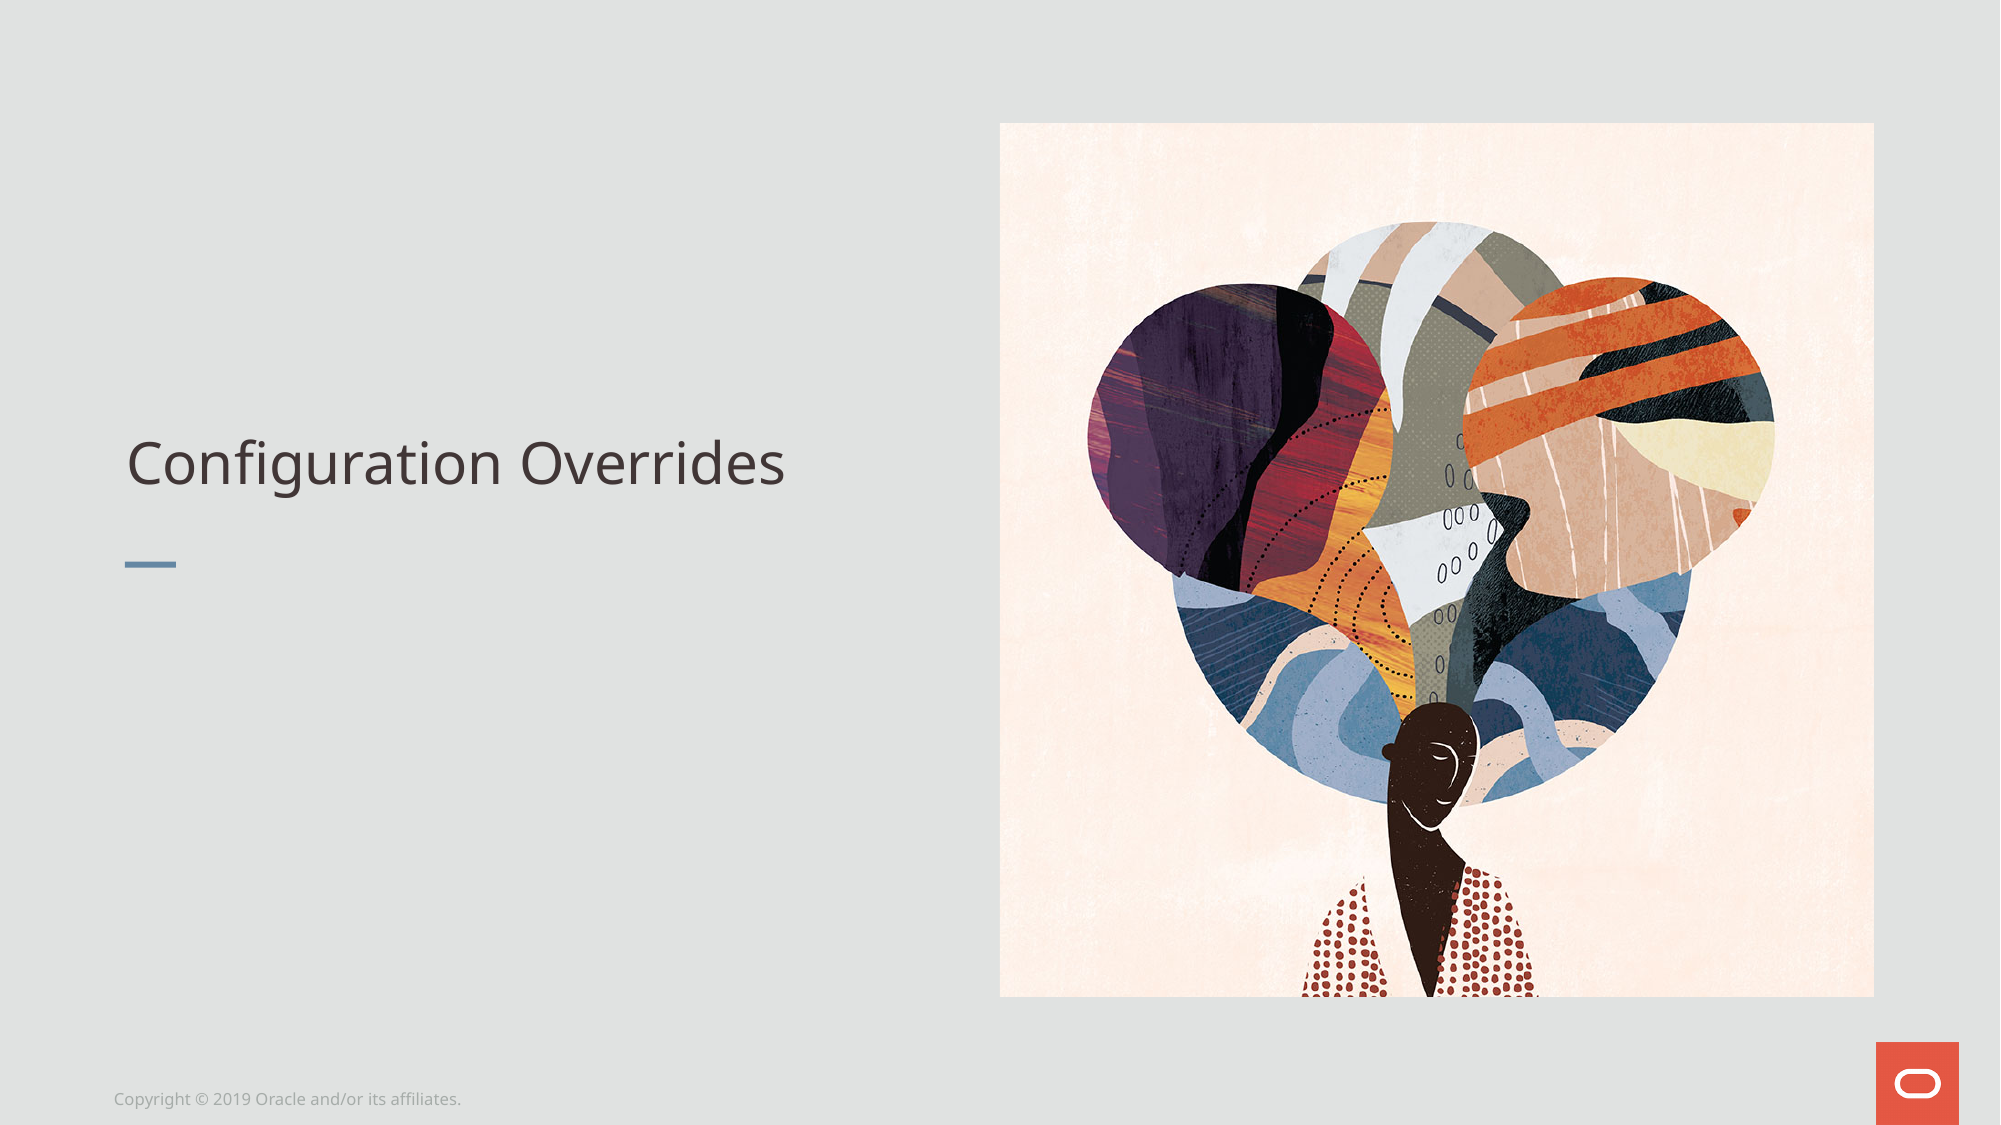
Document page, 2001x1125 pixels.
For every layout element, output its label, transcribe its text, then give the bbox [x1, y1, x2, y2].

picture [1876, 1042, 1959, 1125]
picture [999, 123, 1874, 997]
footer Copyright © 2019 Oracle and/or its affiliates. [113, 1068, 1284, 1125]
title Configuration Overrides [126, 366, 939, 505]
